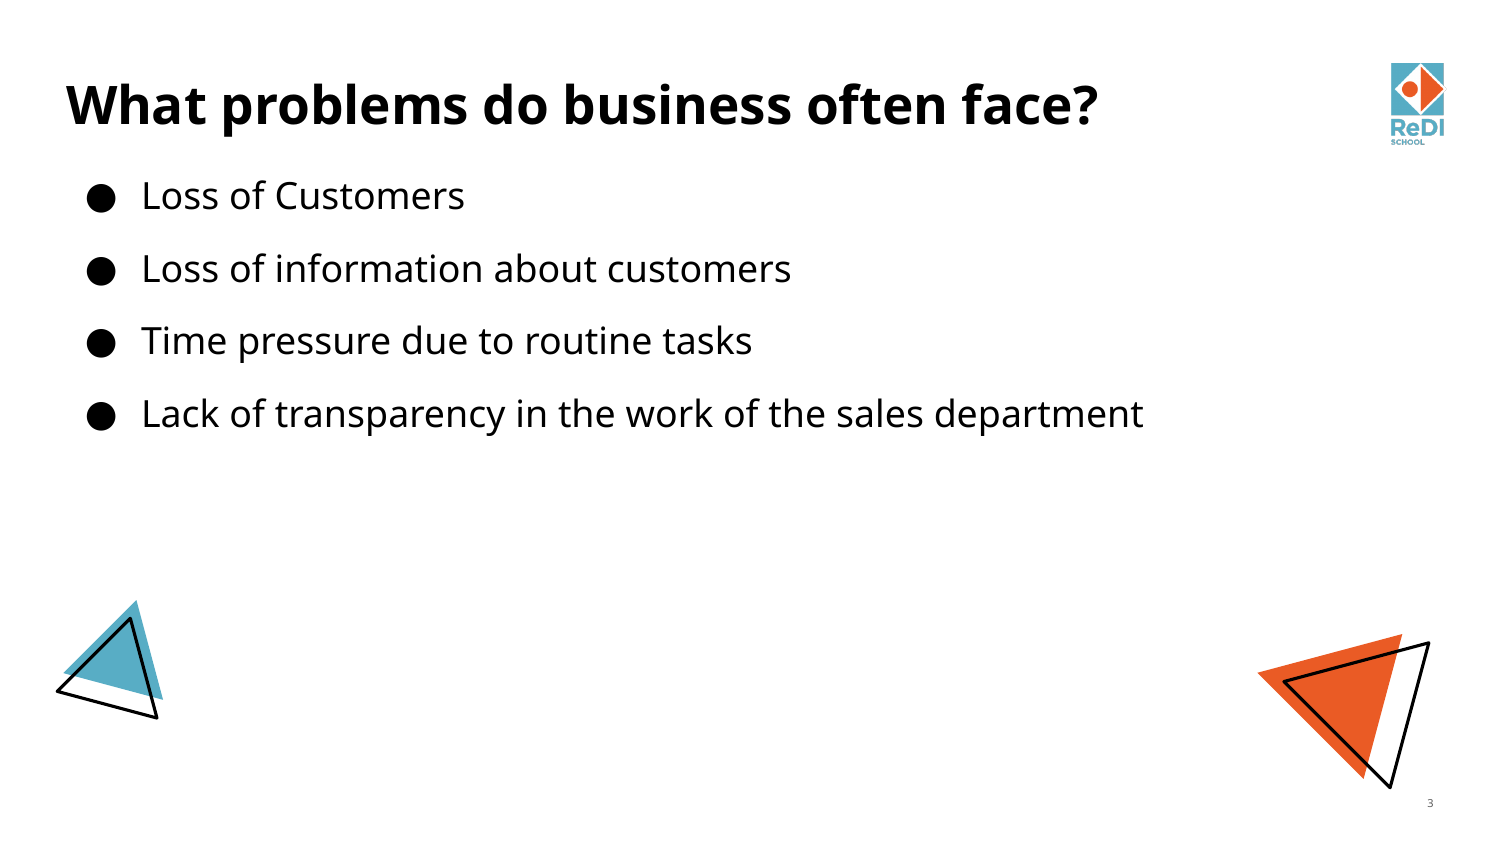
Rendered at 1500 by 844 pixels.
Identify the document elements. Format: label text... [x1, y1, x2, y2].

picture [1391, 63, 1447, 145]
slide_number 3 [1388, 781, 1449, 827]
list Loss of Customers Loss of information about customers Time pressure due to routine tasks Lack of transparency in the work of the sales department [51, 150, 1449, 765]
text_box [67, 628, 189, 727]
text_box [374, 396, 1125, 447]
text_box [1281, 612, 1458, 756]
title What problems do business often face? [51, 56, 1388, 150]
